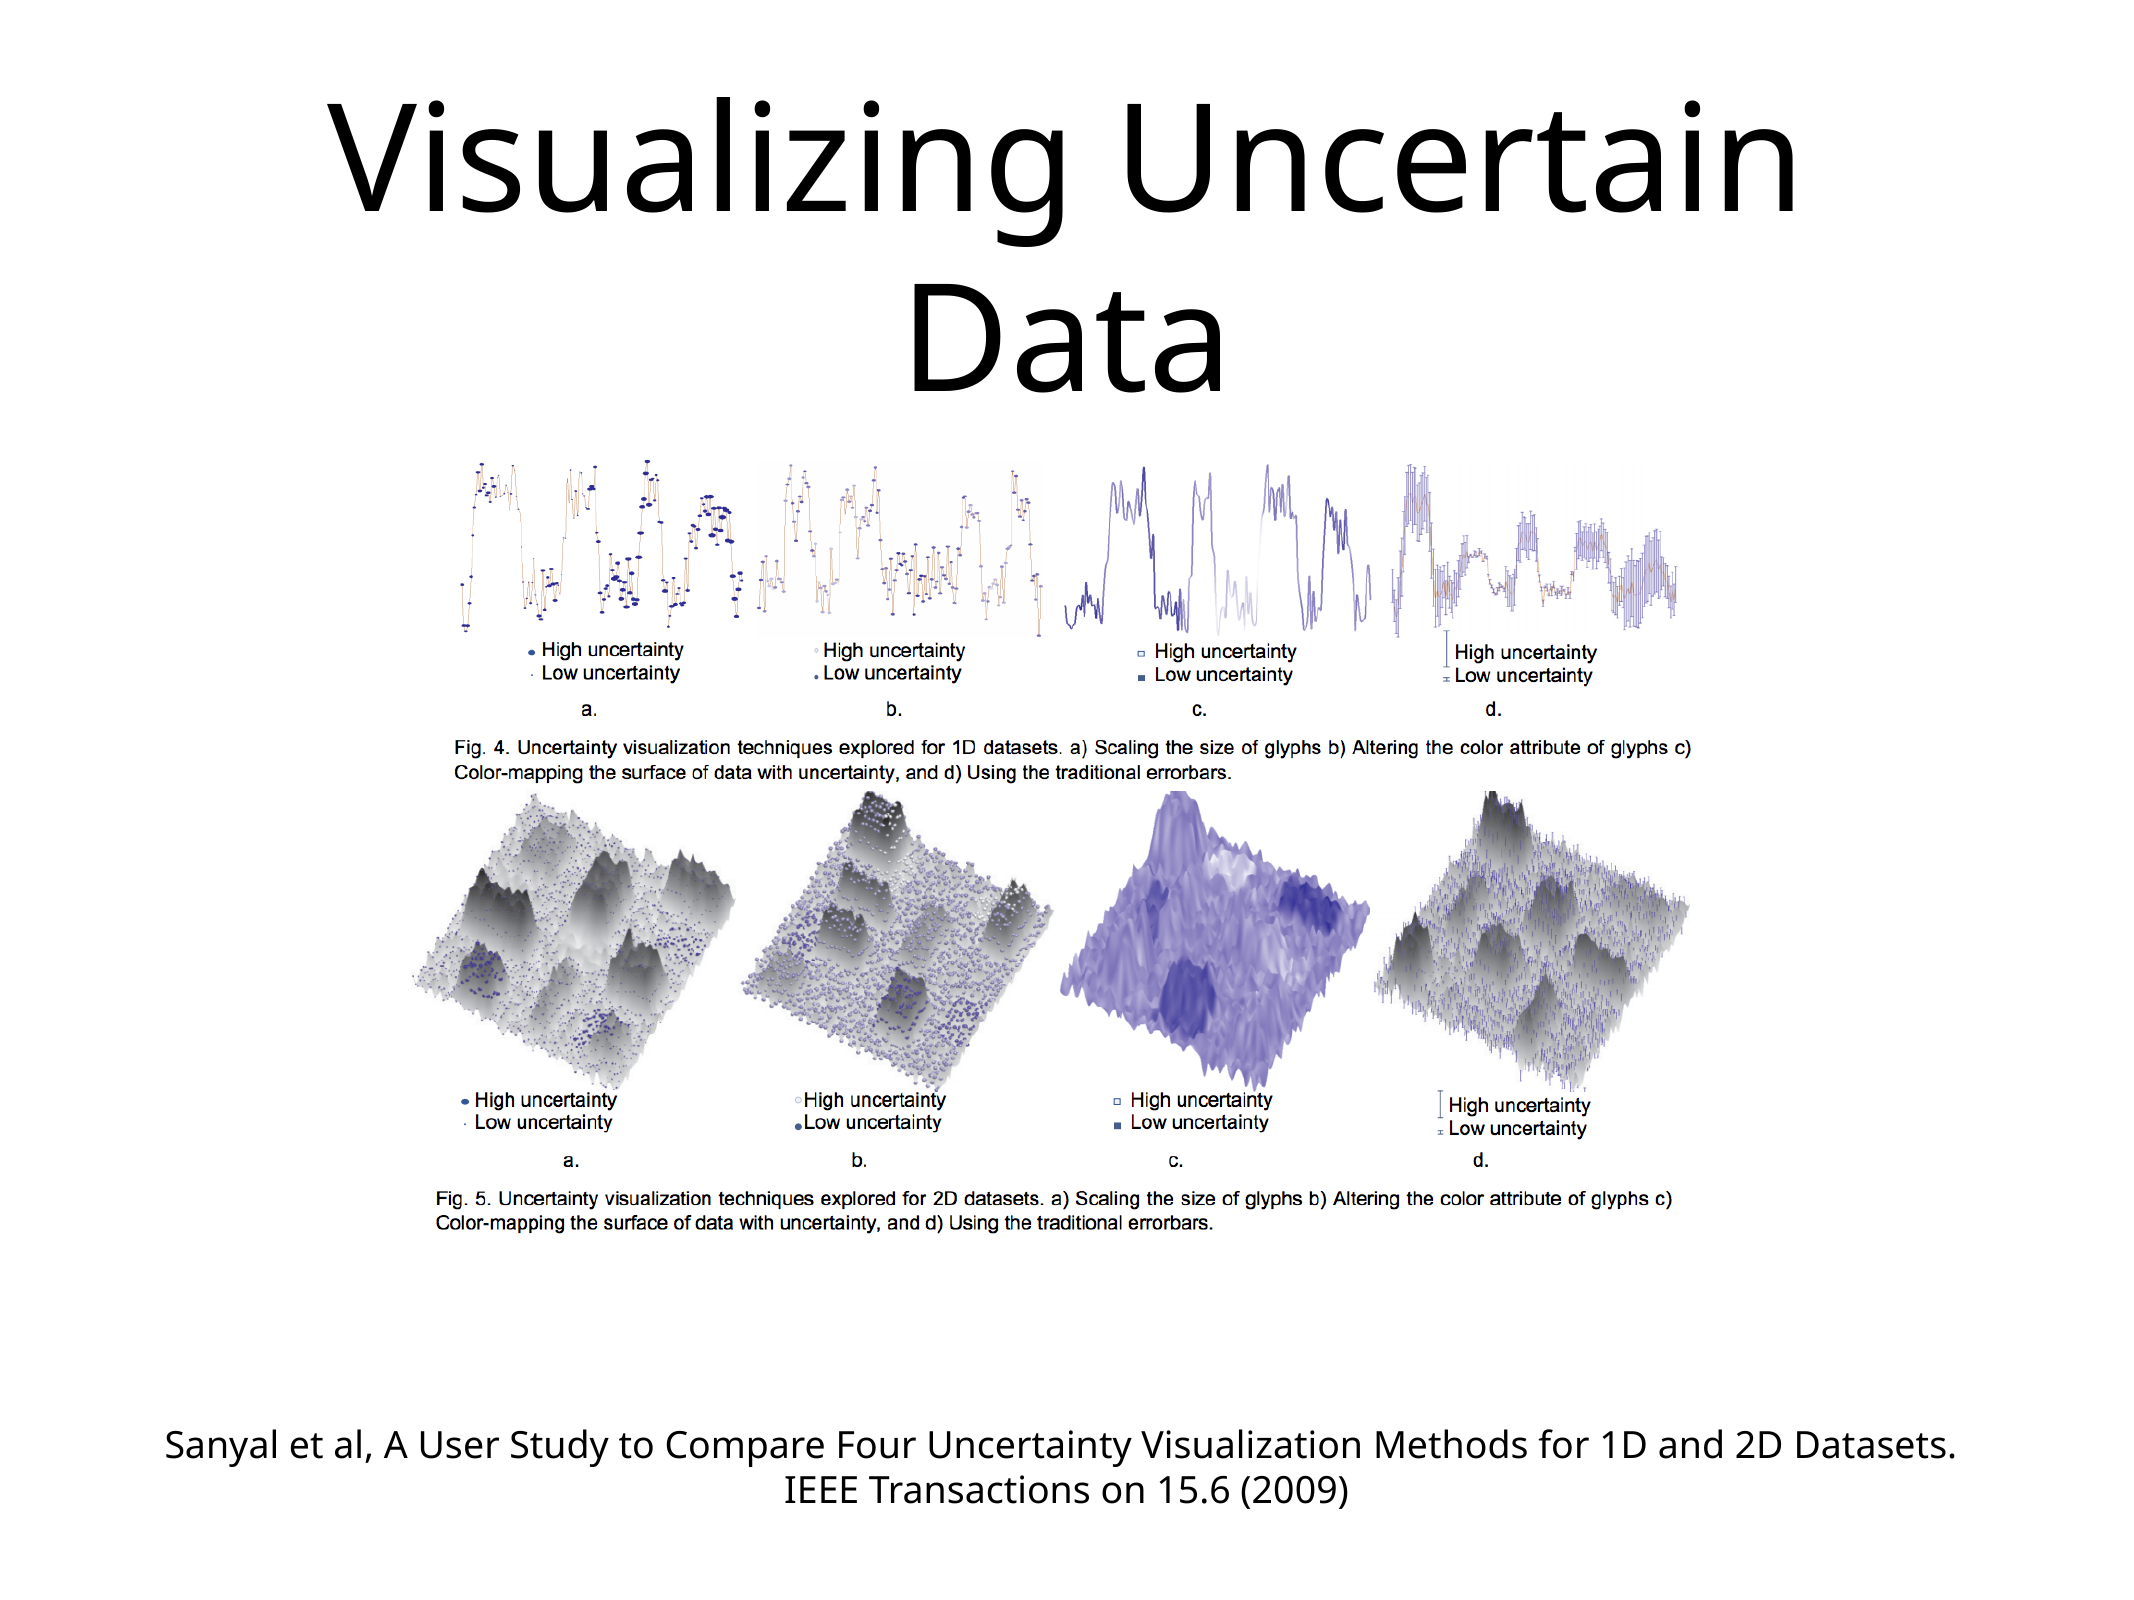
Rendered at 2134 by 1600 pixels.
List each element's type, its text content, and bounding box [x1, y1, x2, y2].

title Visualizing Uncertain Data [207, 41, 1926, 443]
picture [387, 422, 1746, 1266]
text_box Sanyal et al, A User Study to Compare Four Uncertainty Visualization Methods for 1D and 2D Datasets. IEEE Transactions on 15.6 (2009) [13, 1412, 2121, 1519]
